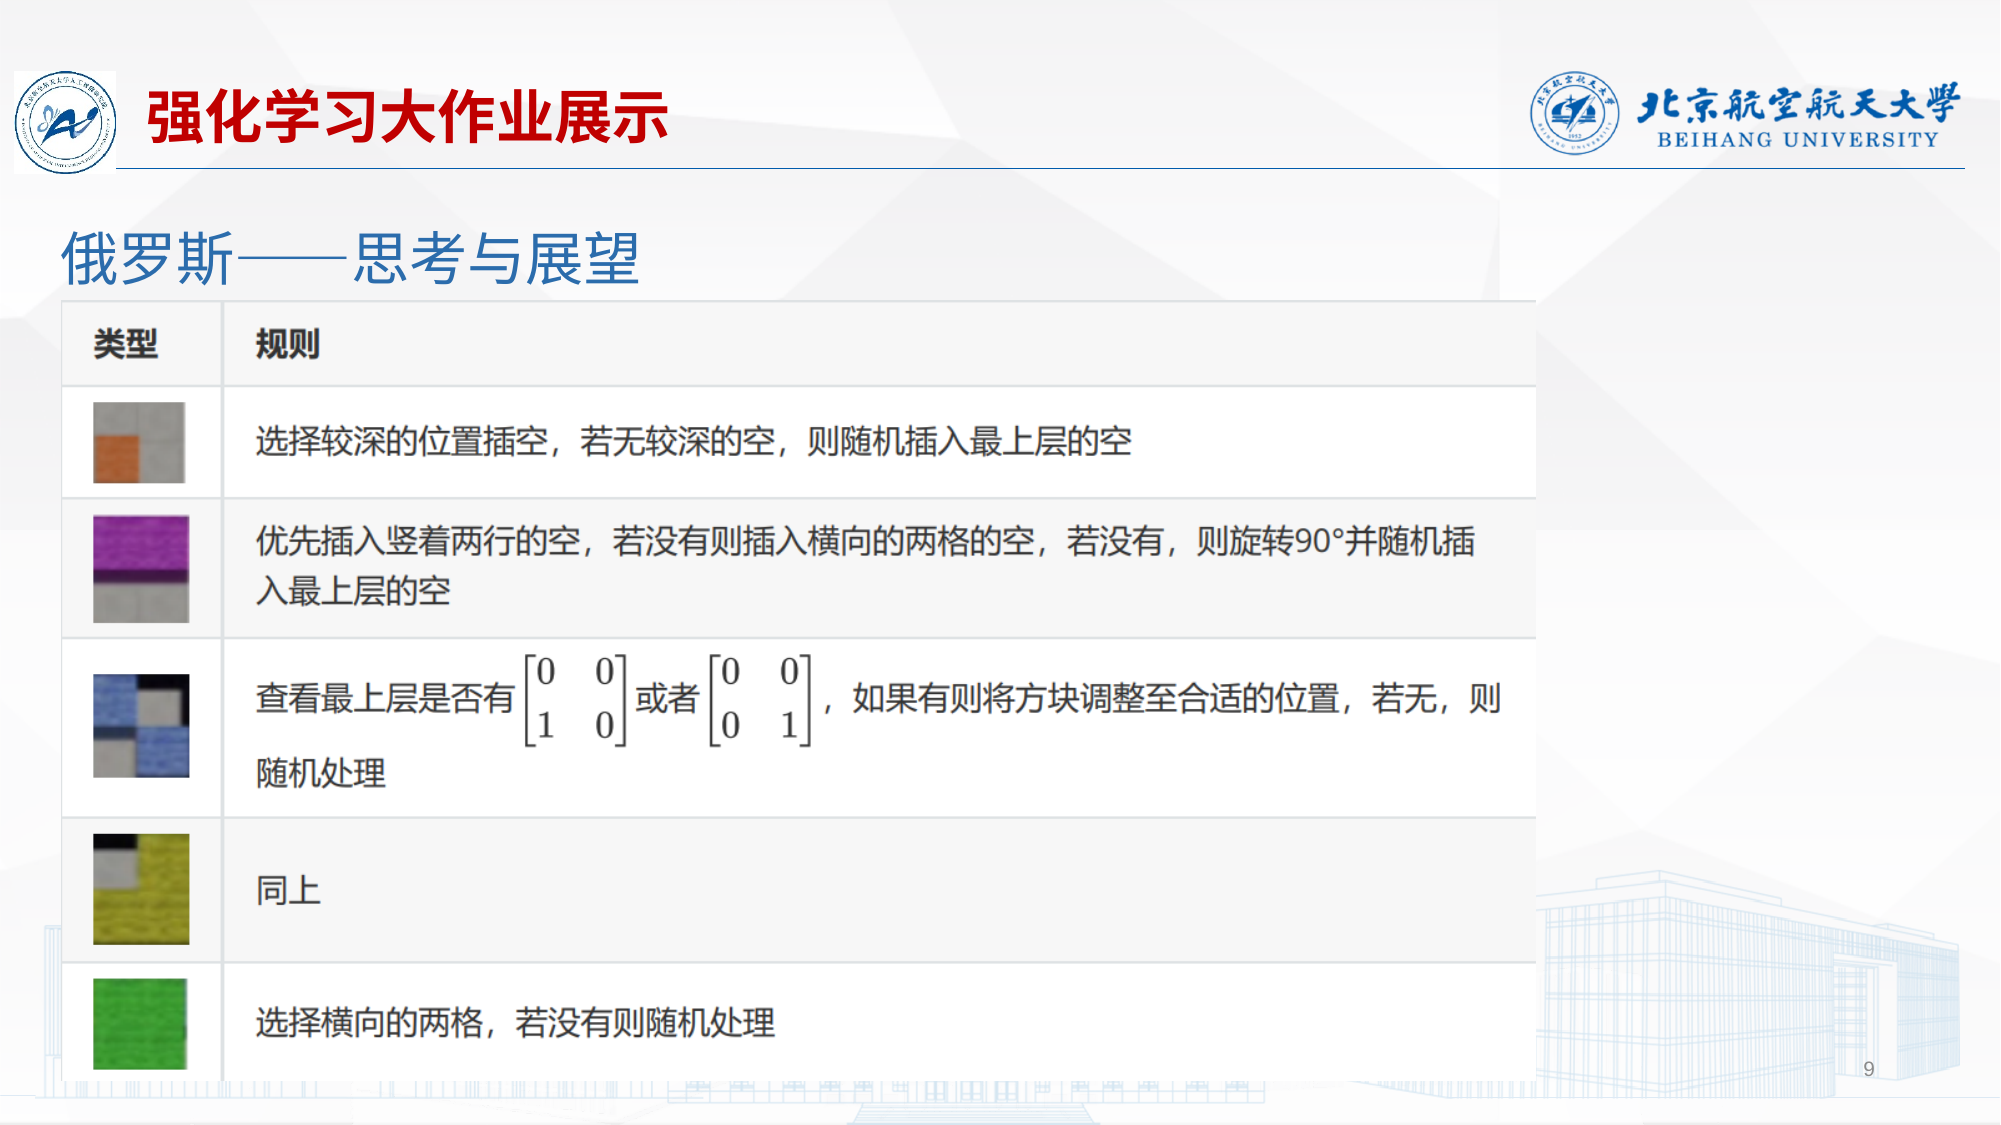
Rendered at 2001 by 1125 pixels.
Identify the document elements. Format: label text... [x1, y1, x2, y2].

text_box 俄罗斯——思考与展望 [45, 214, 761, 300]
list 强化学习大作业展示 [131, 81, 984, 164]
slide_number 9 [1412, 1050, 1890, 1085]
picture [0, 0, 2000, 1081]
